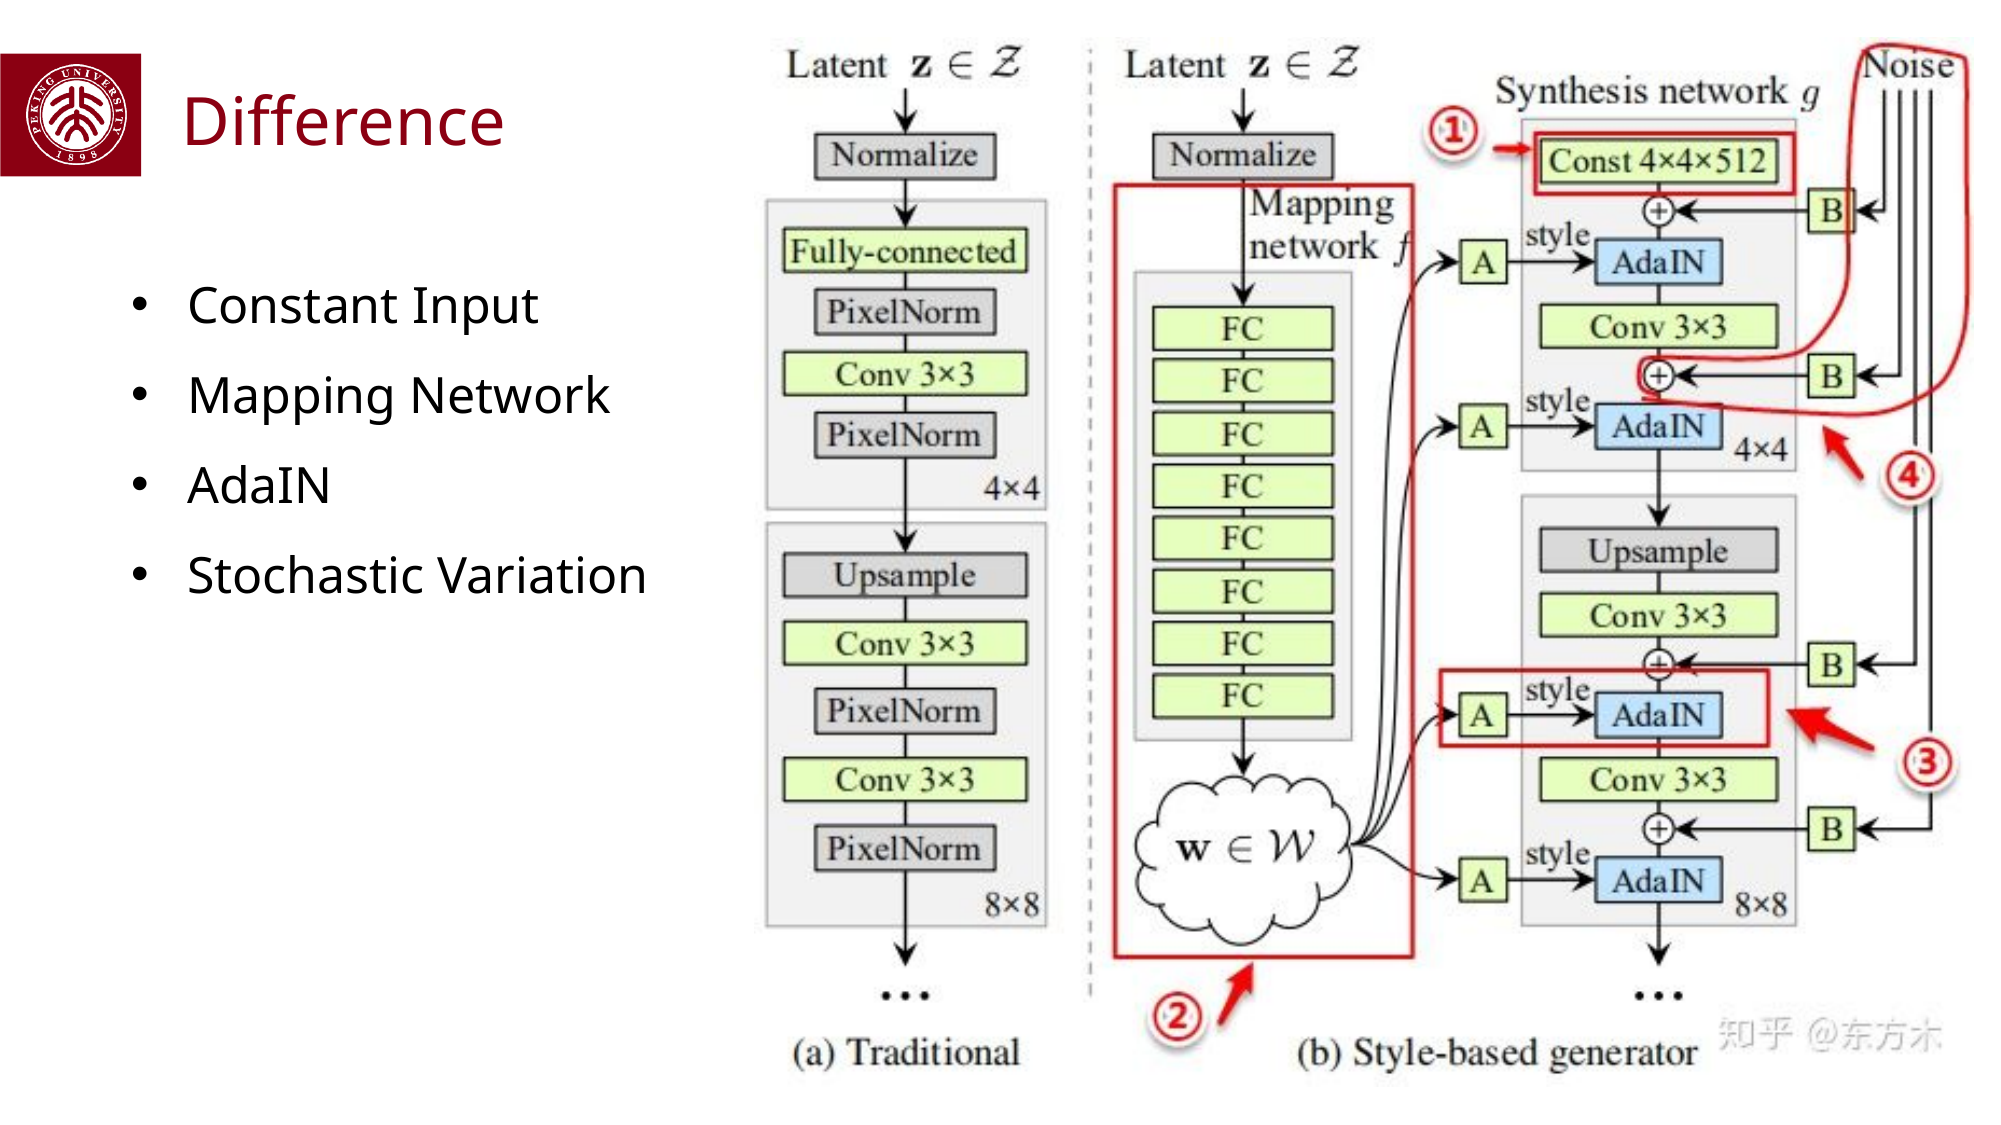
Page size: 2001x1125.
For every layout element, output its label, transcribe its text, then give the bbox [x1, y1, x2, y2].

text_box [0, 53, 142, 177]
picture [26, 64, 128, 165]
text_box Constant Input Mapping Network AdaIN Stochastic Variation [116, 235, 665, 611]
text_box Difference [167, 71, 754, 167]
picture [754, 37, 1974, 1088]
